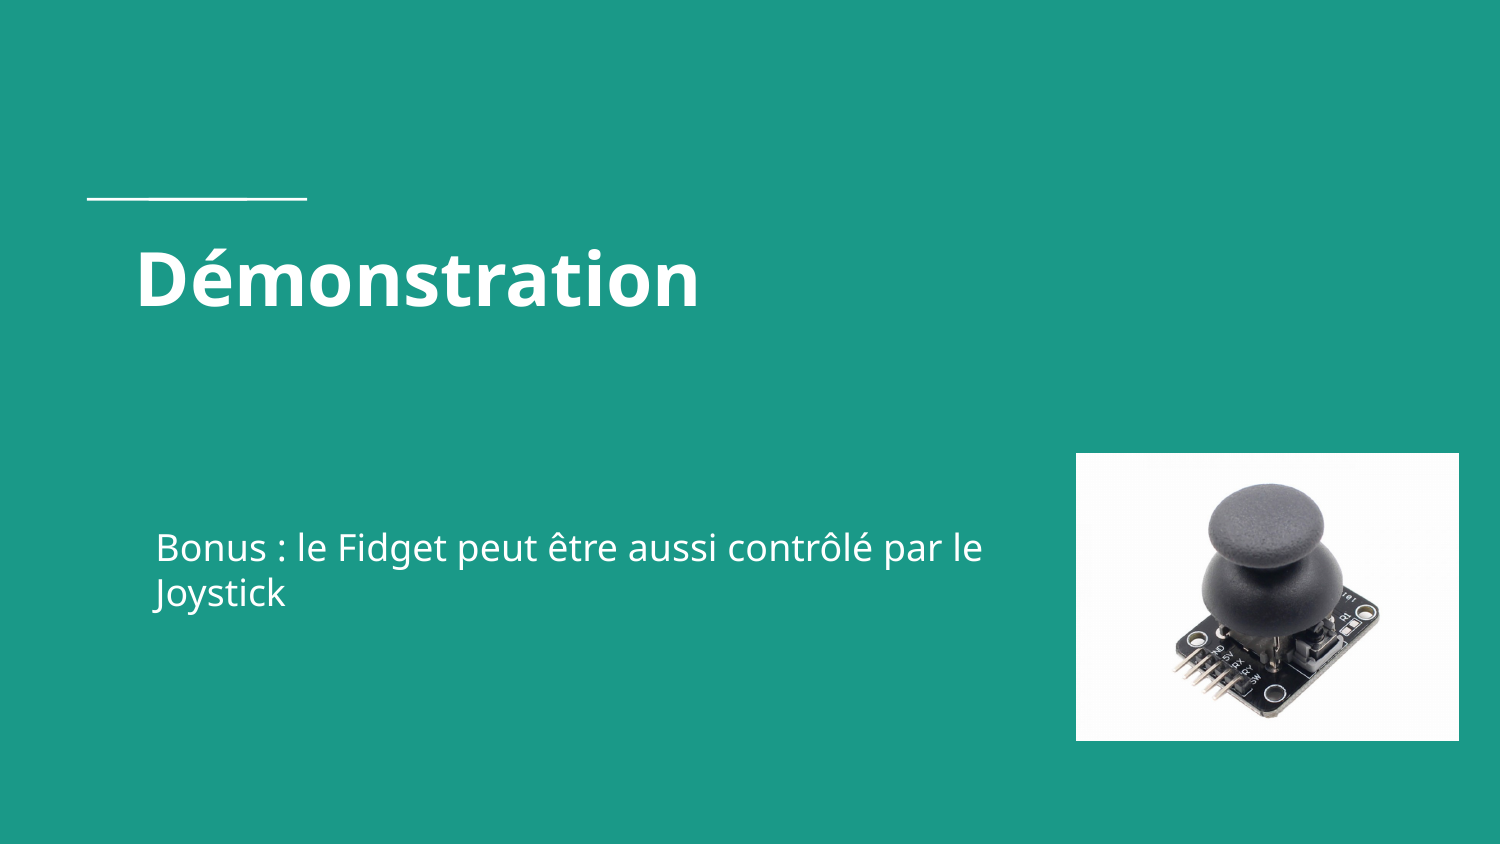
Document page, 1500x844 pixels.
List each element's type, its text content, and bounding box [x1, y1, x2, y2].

title Démonstration [119, 216, 1381, 466]
text_box Bonus : le Fidget peut être aussi contrôlé par le Joystick [140, 508, 1071, 613]
picture [1076, 453, 1460, 741]
